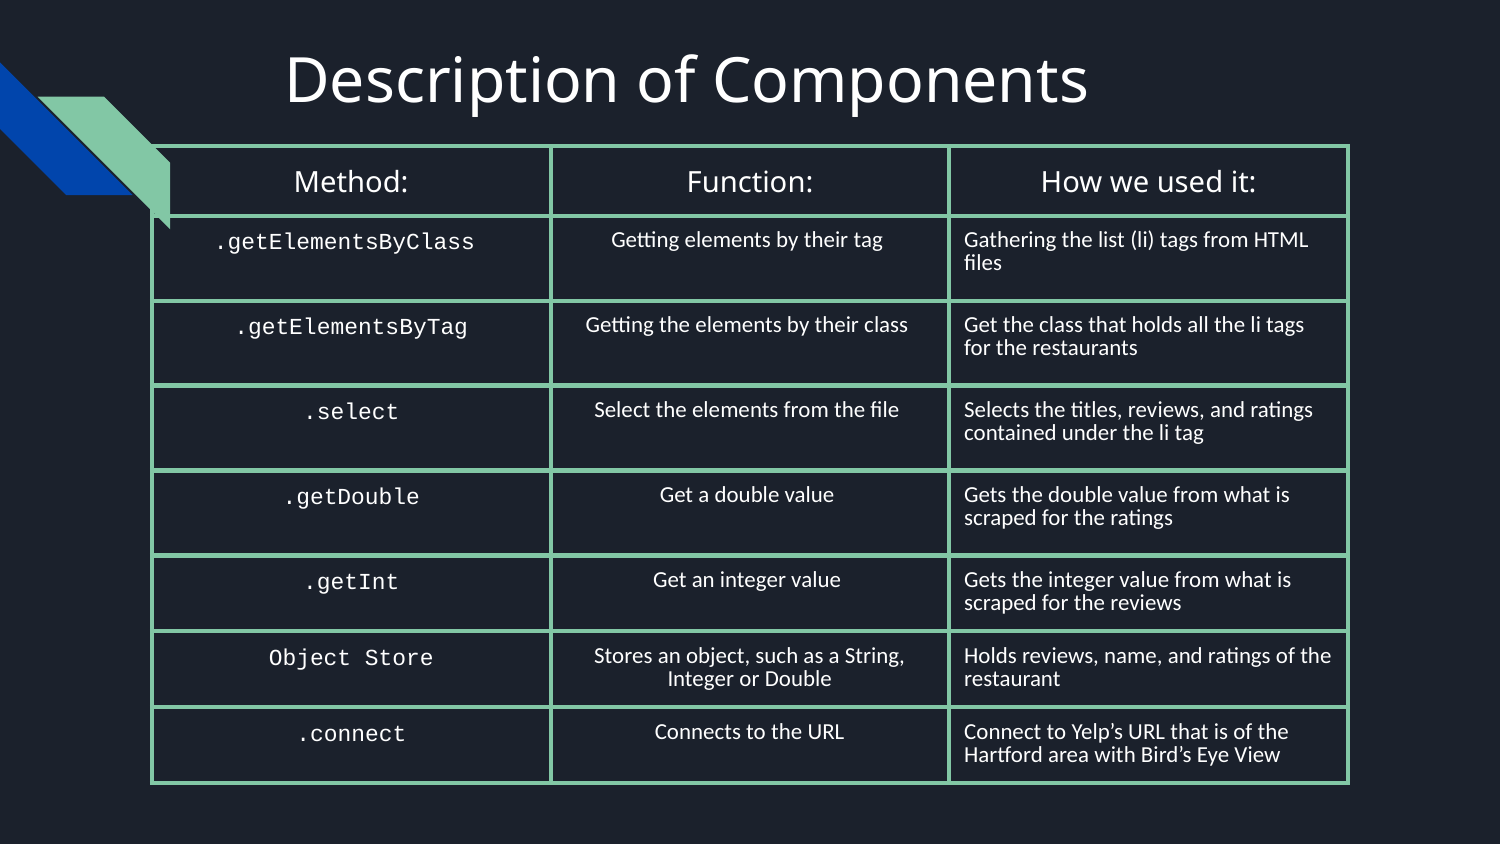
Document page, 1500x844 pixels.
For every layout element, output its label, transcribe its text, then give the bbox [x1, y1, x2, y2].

table_header How we used it: [951, 148, 1346, 214]
table_cell Get the class that holds all the li tags for the restaurants [951, 303, 1346, 383]
table_cell .connect [154, 709, 549, 781]
table_cell Gathering the list (li) tags from HTML files [951, 218, 1346, 299]
table_cell .getInt [154, 558, 549, 629]
table_cell .select [154, 388, 549, 468]
table_cell Getting the elements by their class [553, 303, 947, 383]
table_cell Selects the titles, reviews, and ratings contained under the li tag [951, 388, 1346, 468]
table_cell Holds reviews, name, and ratings of the restaurant [951, 633, 1346, 705]
table_cell Getting elements by their tag [553, 218, 947, 299]
table_cell .getElementsByTag [154, 303, 549, 383]
table_cell Gets the double value from what is scraped for the ratings [951, 473, 1346, 553]
table_header Function: [553, 148, 947, 214]
table_header Method: [154, 148, 549, 214]
table_cell Object Store [154, 633, 549, 705]
table_cell Connects to the URL [553, 709, 947, 781]
table_cell Connect to Yelp’s URL that is of the Hartford area with Bird’s Eye View [951, 709, 1346, 781]
table_cell Select the elements from the file [553, 388, 947, 468]
table_cell .getElementsByClass [154, 218, 549, 299]
table_cell .getDouble [154, 473, 549, 553]
table_cell Get an integer value [553, 558, 947, 629]
table_cell Stores an object, such as a String, Integer or Double [553, 633, 947, 705]
title Description of Components [269, 24, 1231, 144]
table_cell Gets the integer value from what is scraped for the reviews [951, 558, 1346, 629]
table_cell Get a double value [553, 473, 947, 553]
